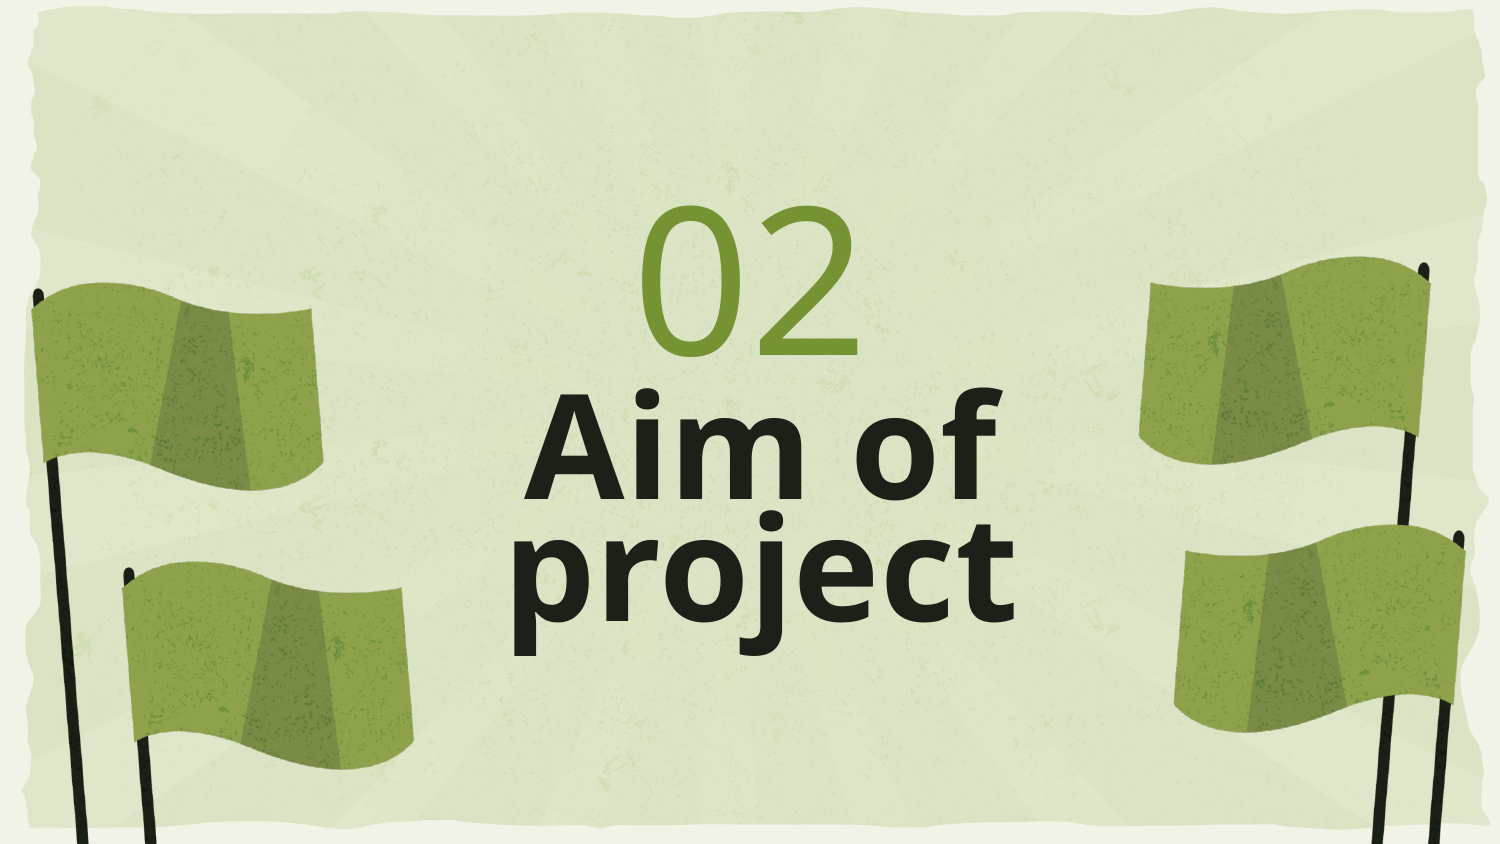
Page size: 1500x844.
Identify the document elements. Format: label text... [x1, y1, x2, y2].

text_box 02 [428, 180, 1072, 366]
text_box Aim of project [439, 386, 1084, 534]
picture [0, 0, 1500, 844]
